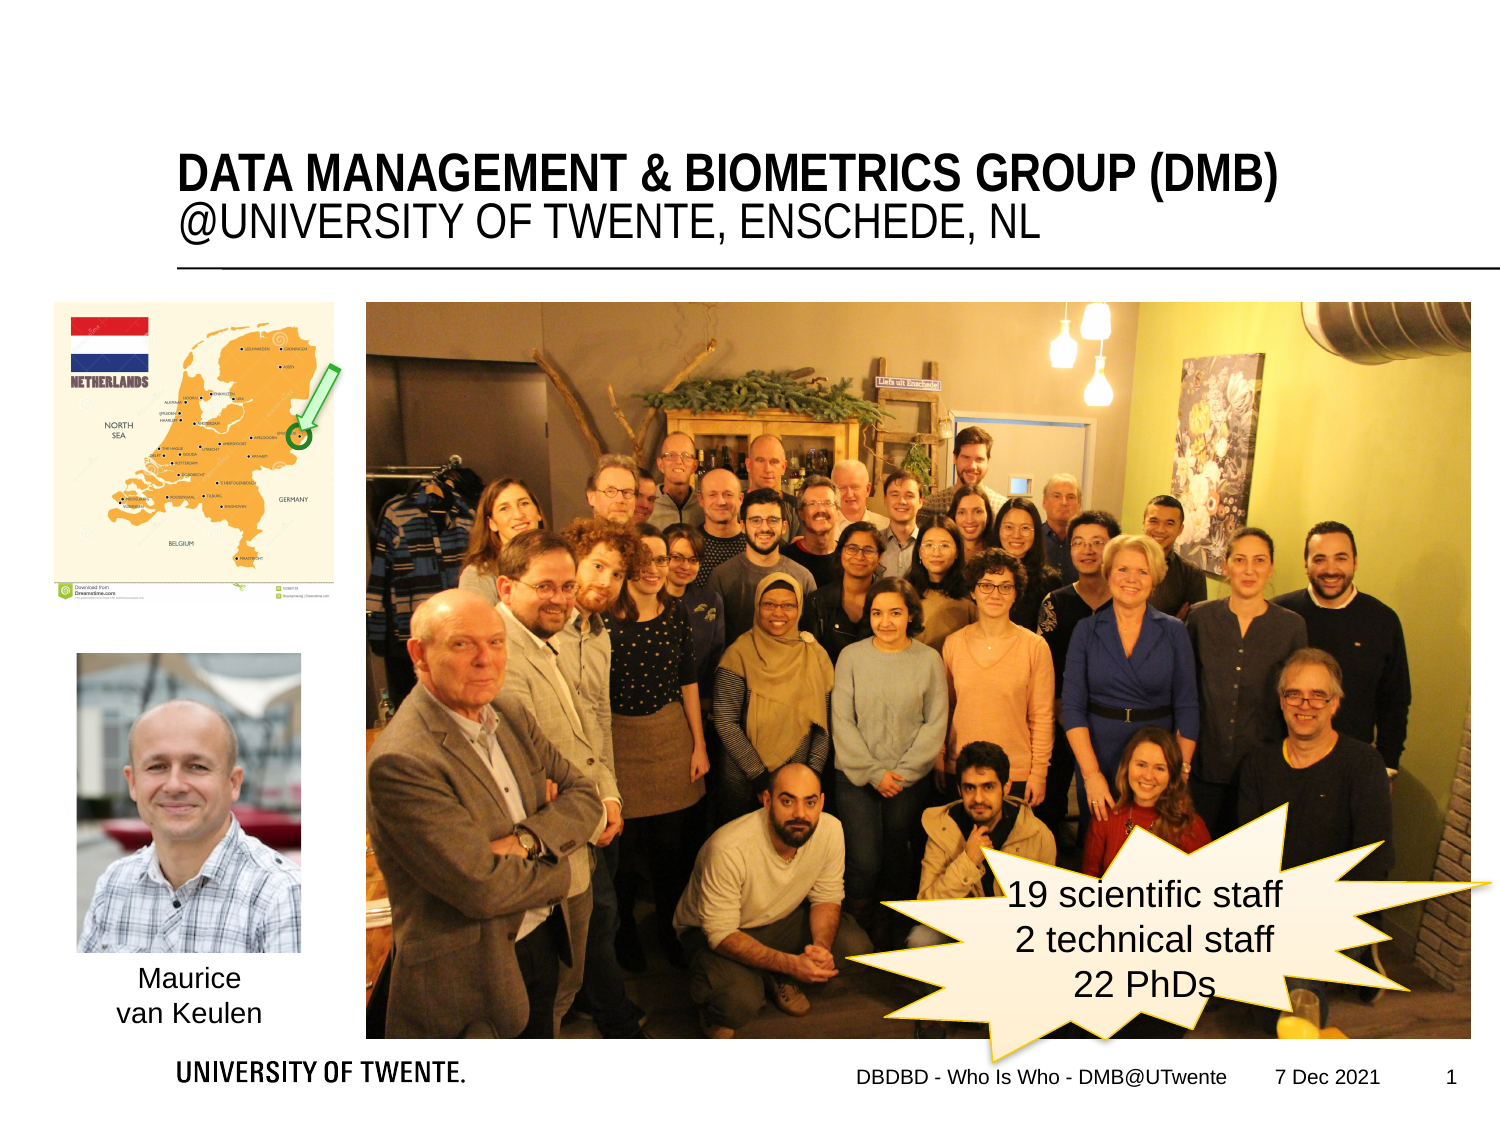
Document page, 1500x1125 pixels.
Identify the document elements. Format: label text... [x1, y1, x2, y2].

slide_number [1243, 1049, 1395, 1125]
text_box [76, 653, 302, 1039]
list Data management & Biometrics group (DMB) [177, 81, 1454, 200]
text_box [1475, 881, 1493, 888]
picture [366, 302, 1471, 1039]
list @University of Twente, Enschede, NL [177, 200, 1454, 249]
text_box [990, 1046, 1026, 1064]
footer DBDBD - Who Is Who - DMB@UTwente [580, 1049, 1243, 1125]
slide_number 1 [1395, 1049, 1458, 1125]
picture [53, 302, 335, 603]
